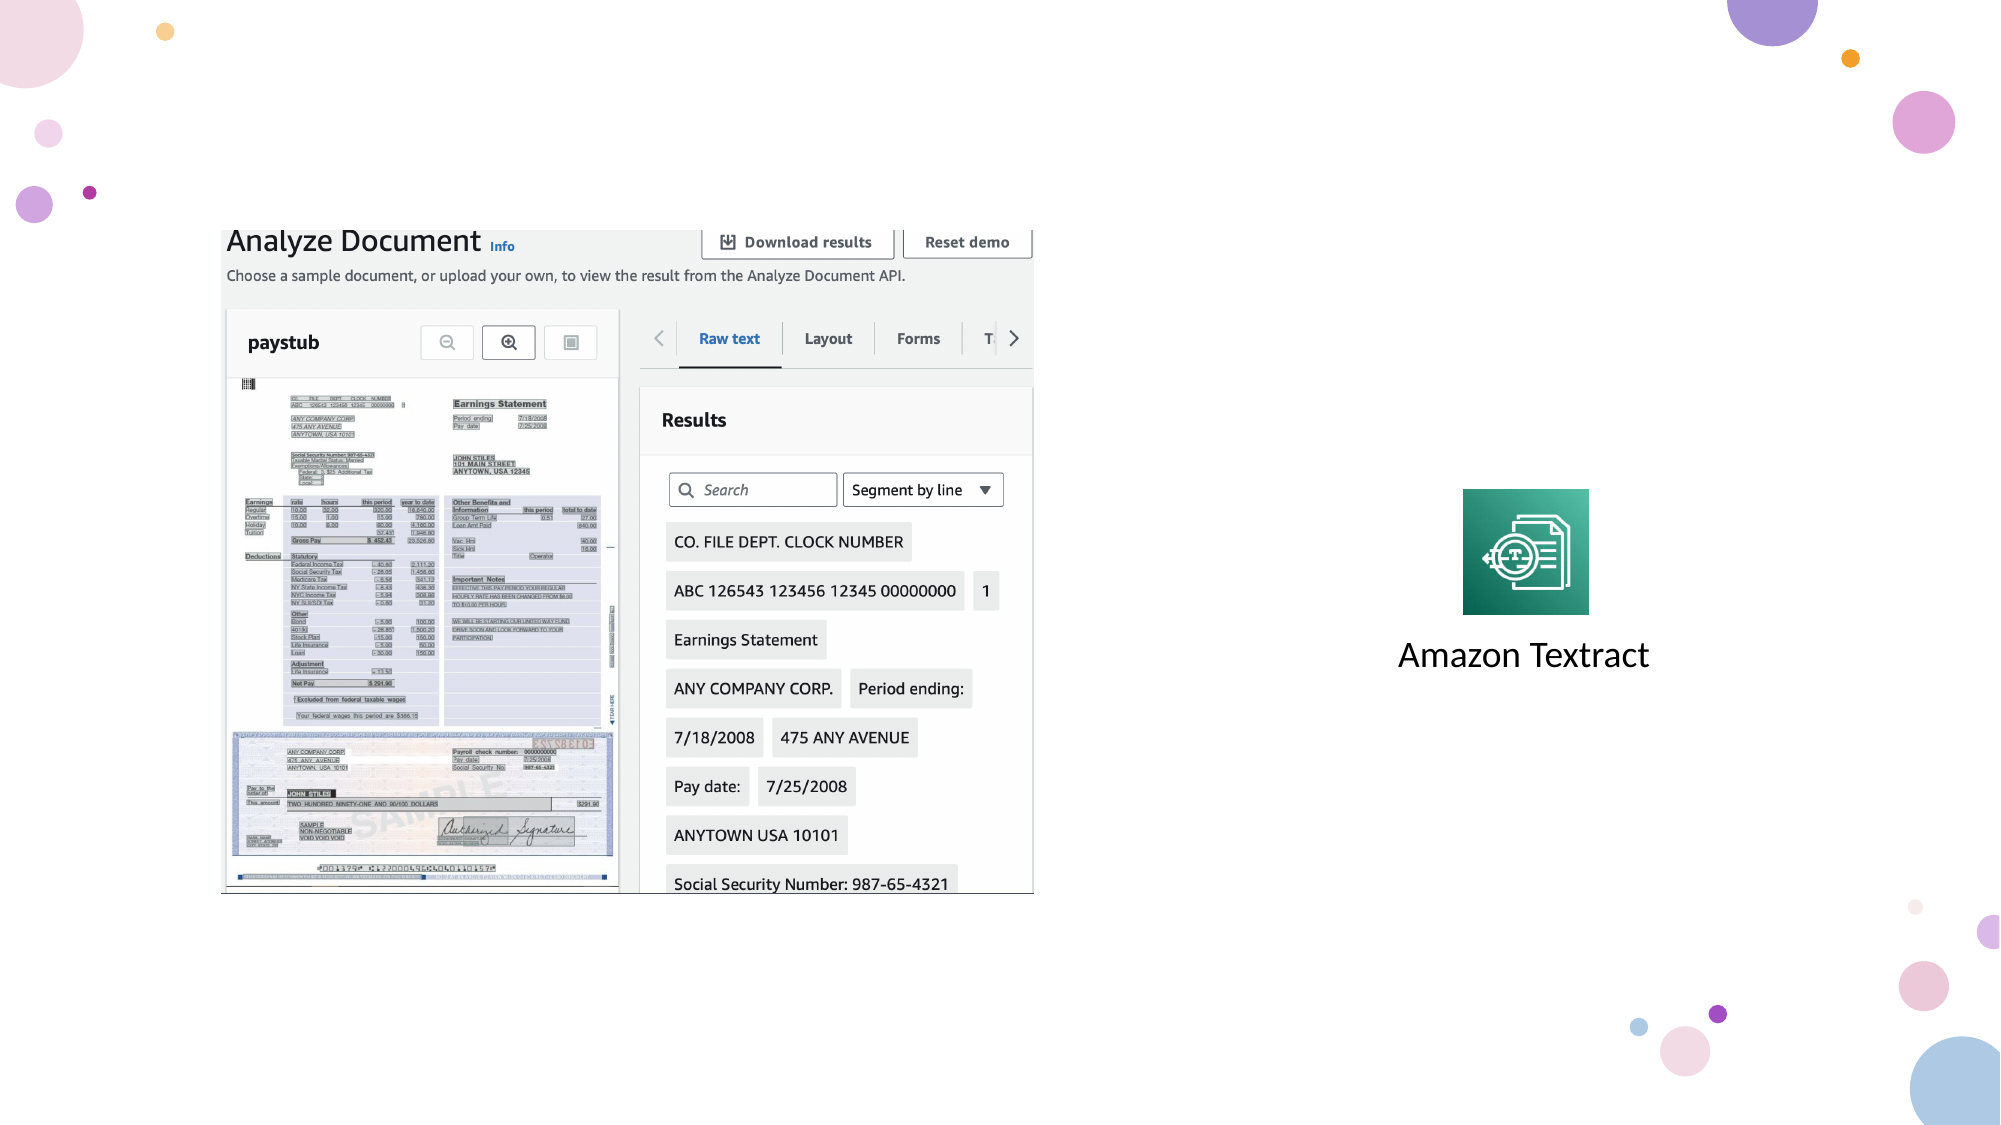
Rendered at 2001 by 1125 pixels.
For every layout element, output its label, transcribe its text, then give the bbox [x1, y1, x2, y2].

picture [1463, 489, 1589, 616]
picture [221, 230, 1034, 894]
text_box Amazon Textract [1383, 622, 1752, 683]
